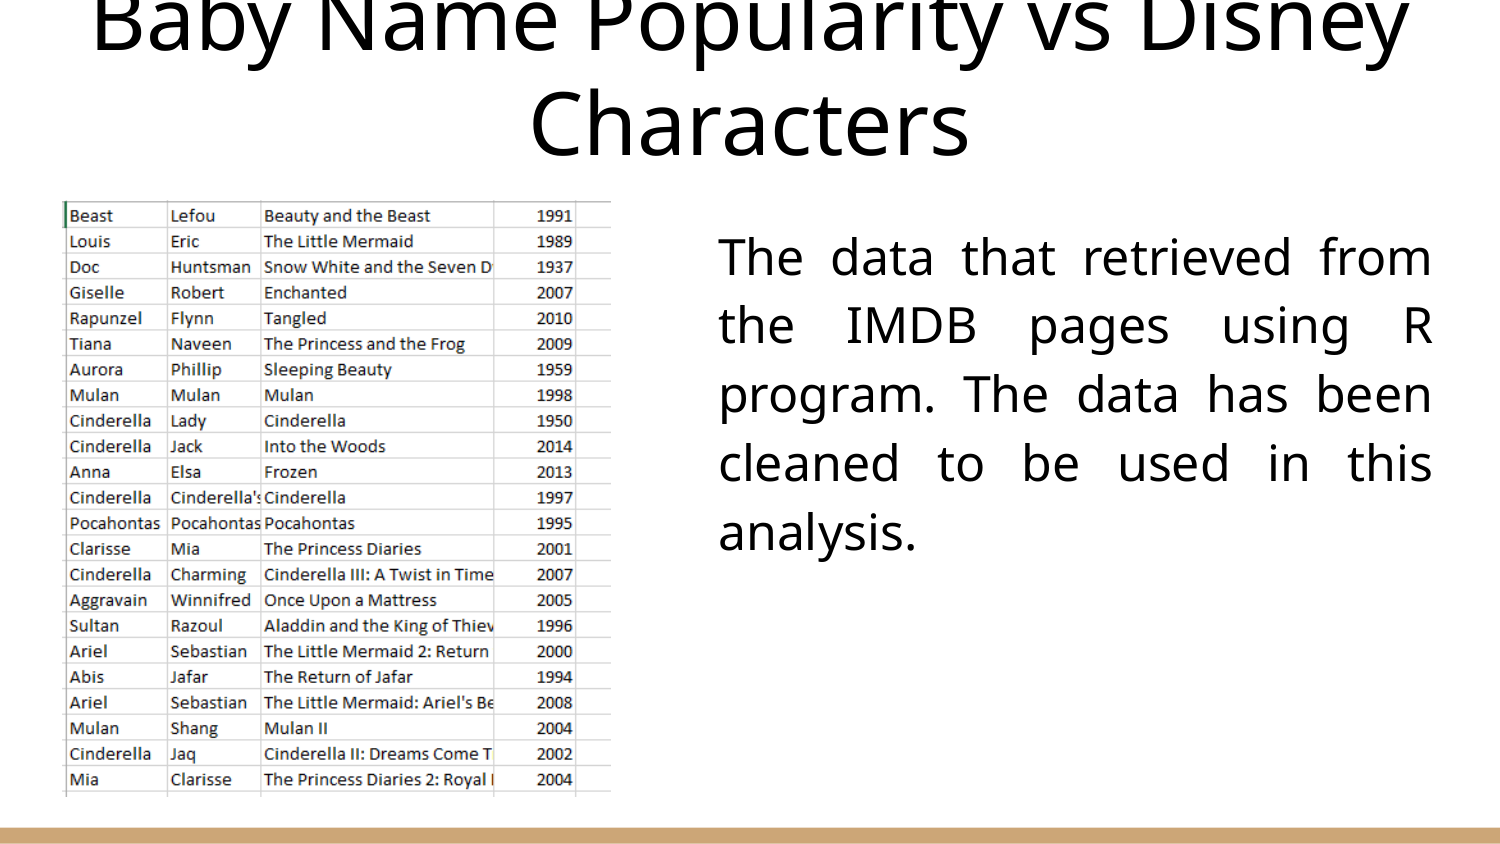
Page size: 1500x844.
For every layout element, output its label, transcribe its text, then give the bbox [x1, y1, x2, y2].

title Baby Name Popularity vs Disney Characters [51, 51, 1449, 189]
picture [61, 200, 611, 797]
list The data that retrieved from the IMDB pages using R program. The data has been cleaned to be used in this analysis. [703, 200, 1449, 752]
